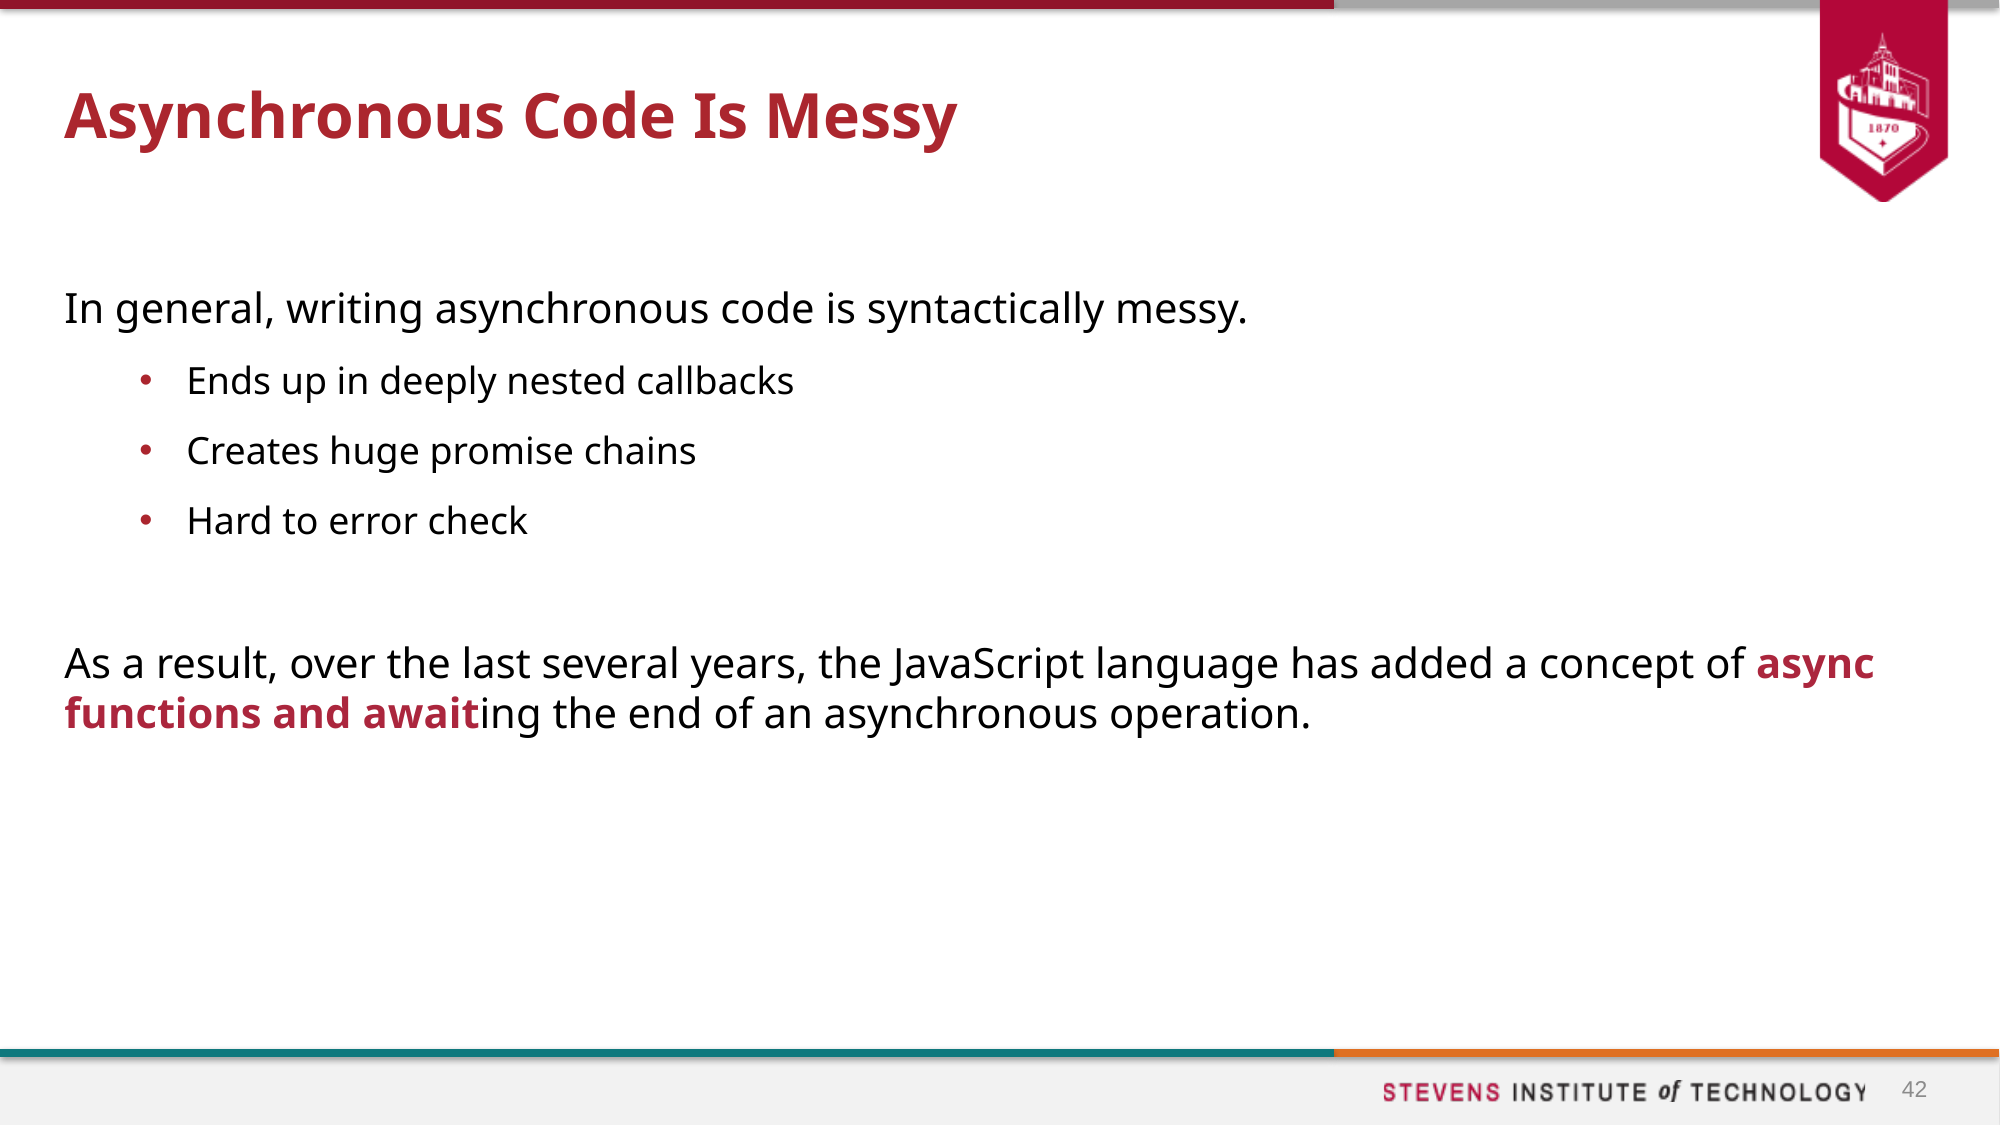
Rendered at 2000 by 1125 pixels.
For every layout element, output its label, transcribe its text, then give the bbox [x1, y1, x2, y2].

slide_number 42 [1862, 1057, 1967, 1118]
list In general, writing asynchronous code is syntactically messy. Ends up in deeply nested callbacks Creates huge promise chains Hard to error check As a result, over the last several years, the JavaScript language has added a concept of async functions and awaiting the end of an asynchronous operation. [49, 274, 1951, 1057]
title Asynchronous Code Is Messy [49, 68, 1647, 157]
